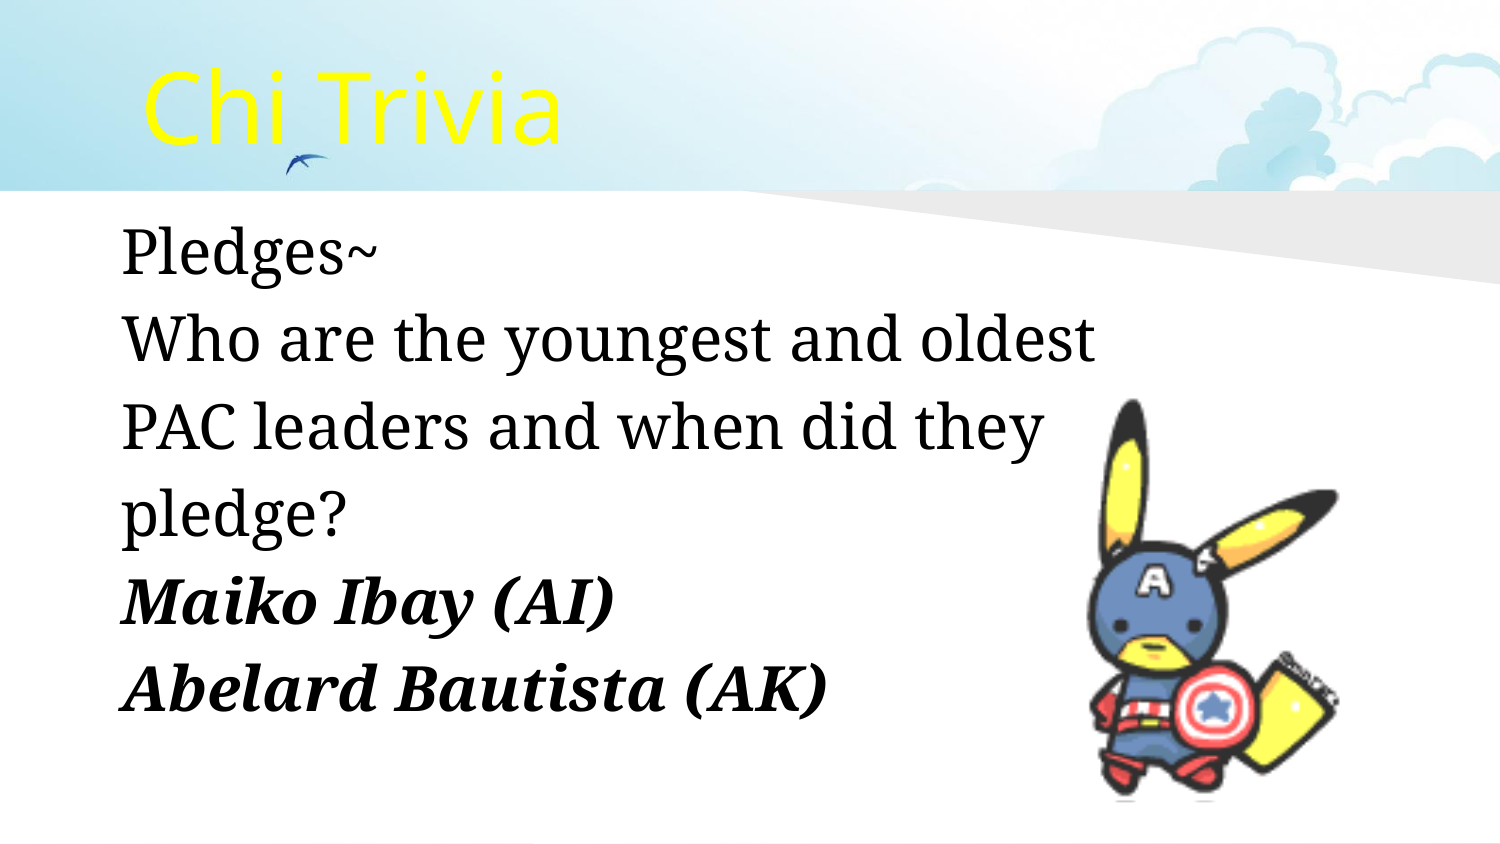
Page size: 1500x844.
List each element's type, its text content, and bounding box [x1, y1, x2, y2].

picture [0, 0, 1500, 190]
list Pledges~ Who are the youngest and oldest PAC leaders and when did they pledge? Maiko Ibay (AI) Abelard Bautista (AK) [75, 196, 1425, 808]
title Chi Trivia [75, 33, 1425, 175]
picture [1000, 383, 1426, 809]
